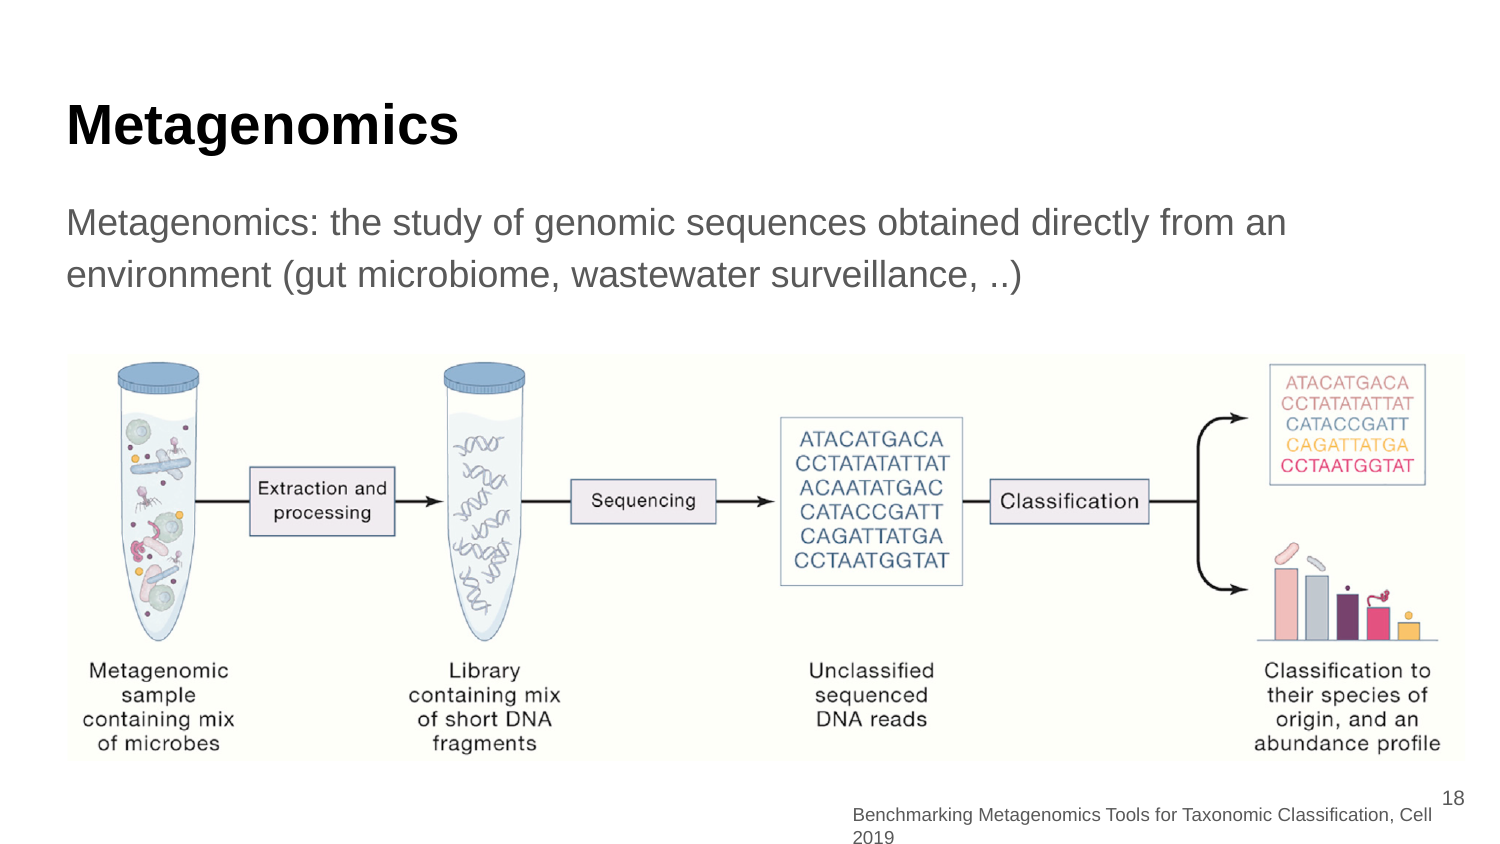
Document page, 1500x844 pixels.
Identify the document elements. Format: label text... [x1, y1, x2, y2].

list Metagenomics: the study of genomic sequences obtained directly from an environment (gut microbiome, wastewater surveillance, ..) [51, 176, 1449, 315]
slide_number ‹#› [1389, 764, 1480, 830]
picture [67, 354, 1466, 761]
text_box Benchmarking Metagenomics Tools for Taxonomic Classification, Cell 2019 [837, 788, 1493, 844]
title Metagenomics [51, 72, 1449, 167]
